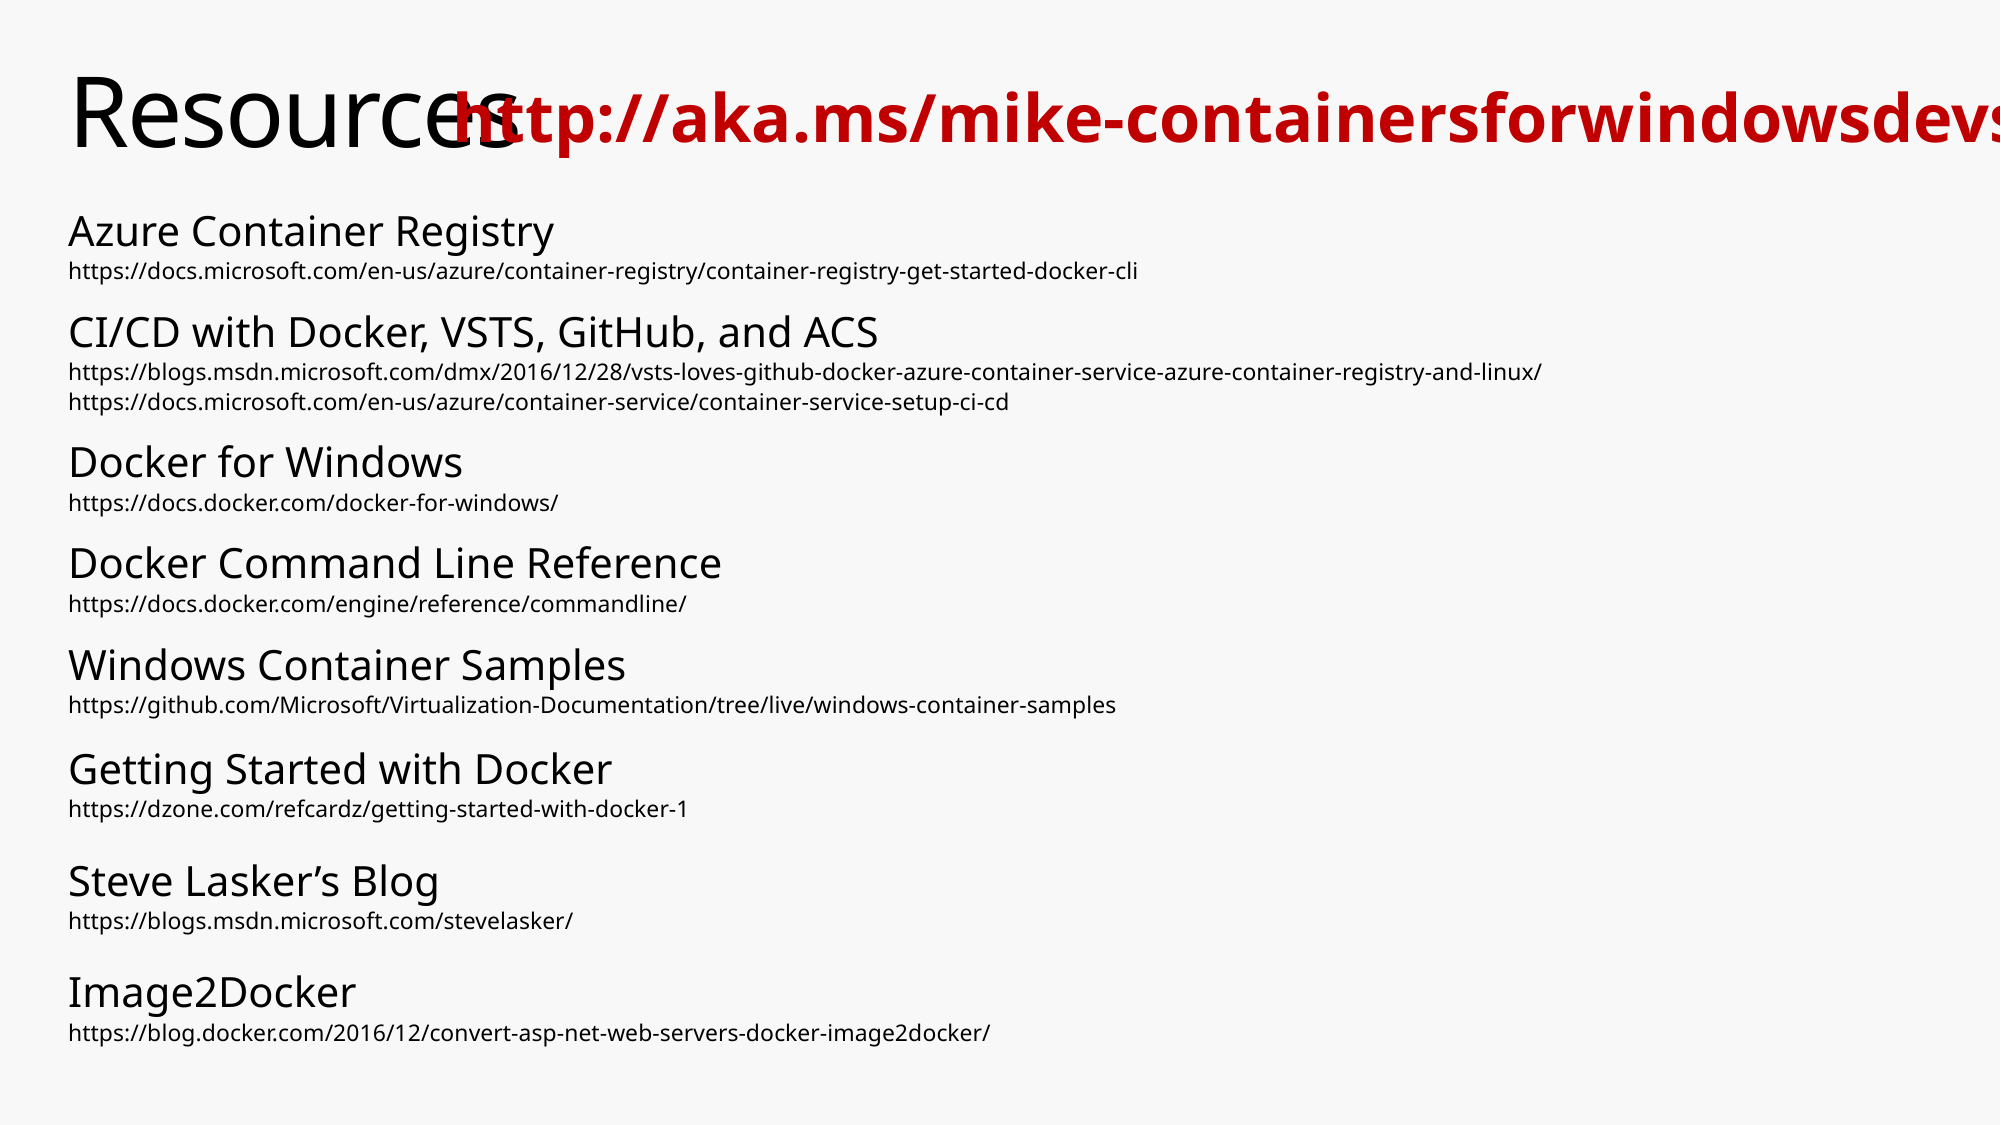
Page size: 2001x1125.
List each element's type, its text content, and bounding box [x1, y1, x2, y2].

title Resources [44, 47, 1957, 196]
text_box http://aka.ms/mike-containersforwindowsdevs [405, 60, 2000, 181]
list Azure Container Registry https://docs.microsoft.com/en-us/azure/container-registry/container-registry-get-started-docker-cli CI/CD with Docker, VSTS, GitHub, and ACS https://blogs.msdn.microsoft.com/dmx/2016/12/28/vsts-loves-github-docker-azure-container-service-azure-container-registry-and-linux/ https://docs.microsoft.com/en-us/azure/container-service/container-service-setup-ci-cd Docker for Windows https://docs.docker.com/docker-for-windows/ Docker Command Line Reference https://docs.docker.com/engine/reference/commandline/ Windows Container Samples https://github.com/Microsoft/Virtualization-Documentation/tree/live/windows-container-samples Getting Started with Docker https://dzone.com/refcardz/getting-started-with-docker-1 Steve Lasker’s Blog https://blogs.msdn.microsoft.com/stevelasker/ Image2Docker https://blog.docker.com/2016/12/convert-asp-net-web-servers-docker-image2docker/ [44, 195, 1956, 1096]
